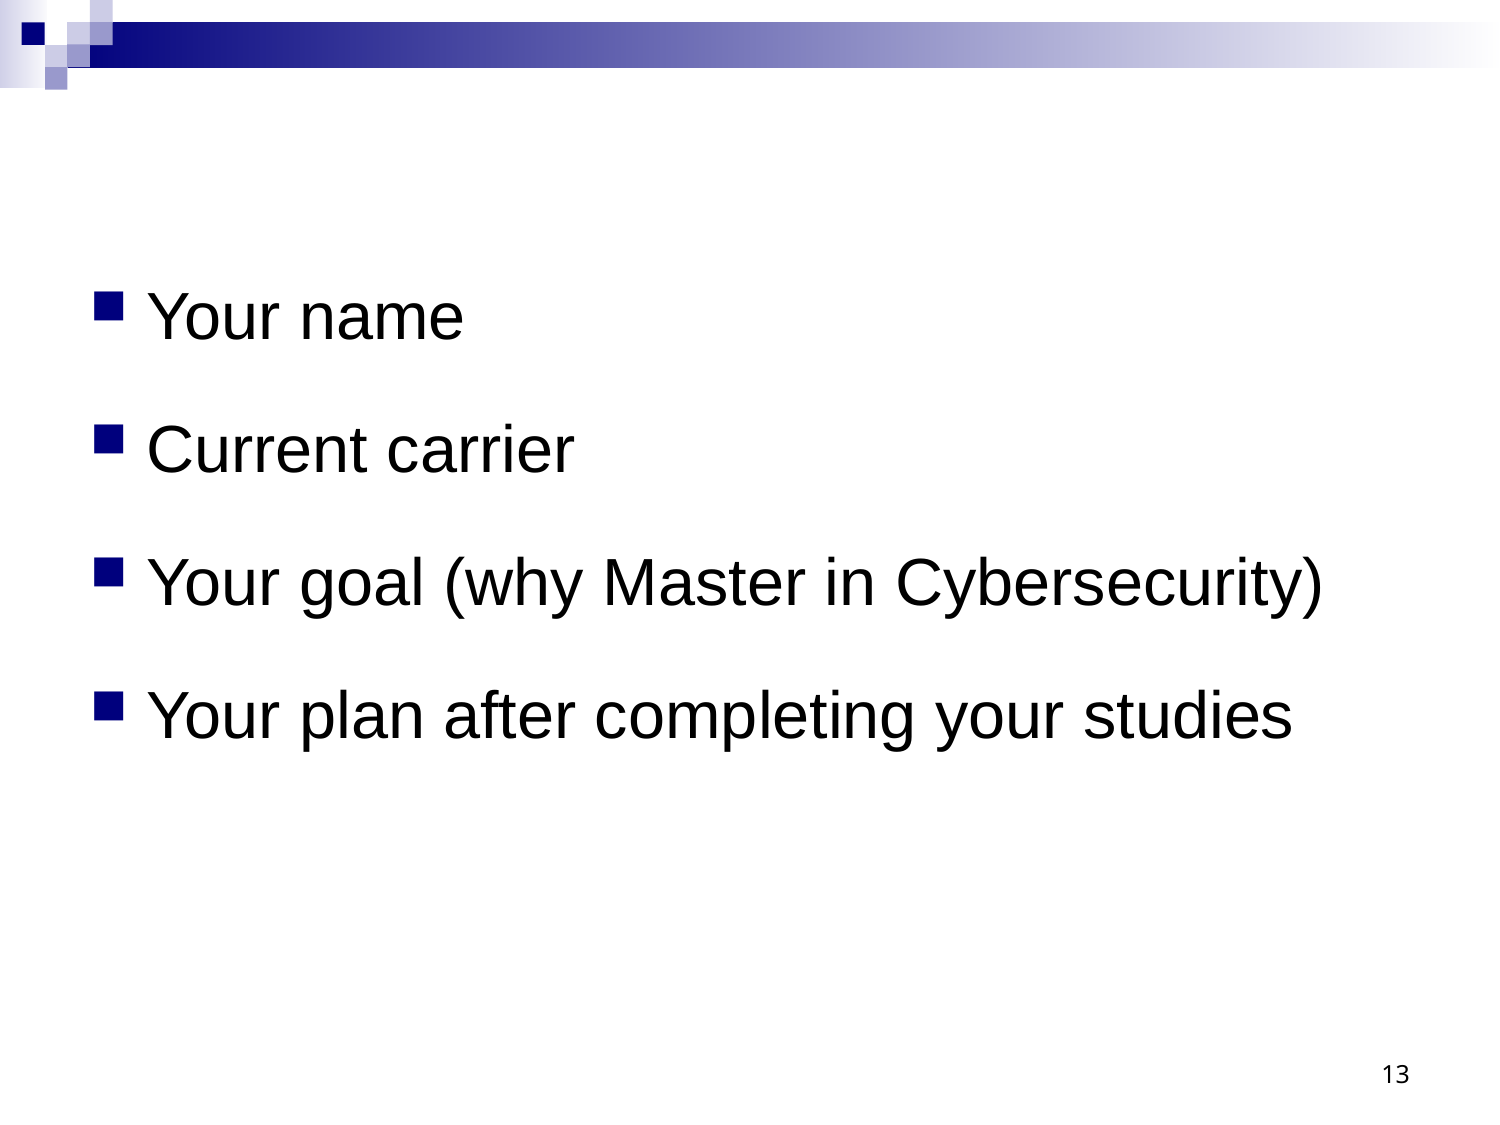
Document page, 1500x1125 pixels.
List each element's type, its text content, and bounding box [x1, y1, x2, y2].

list Your name Current carrier Your goal (why Master in Cybersecurity) Your plan after completing your studies [75, 224, 1425, 1038]
slide_number 13 [1074, 1024, 1426, 1101]
